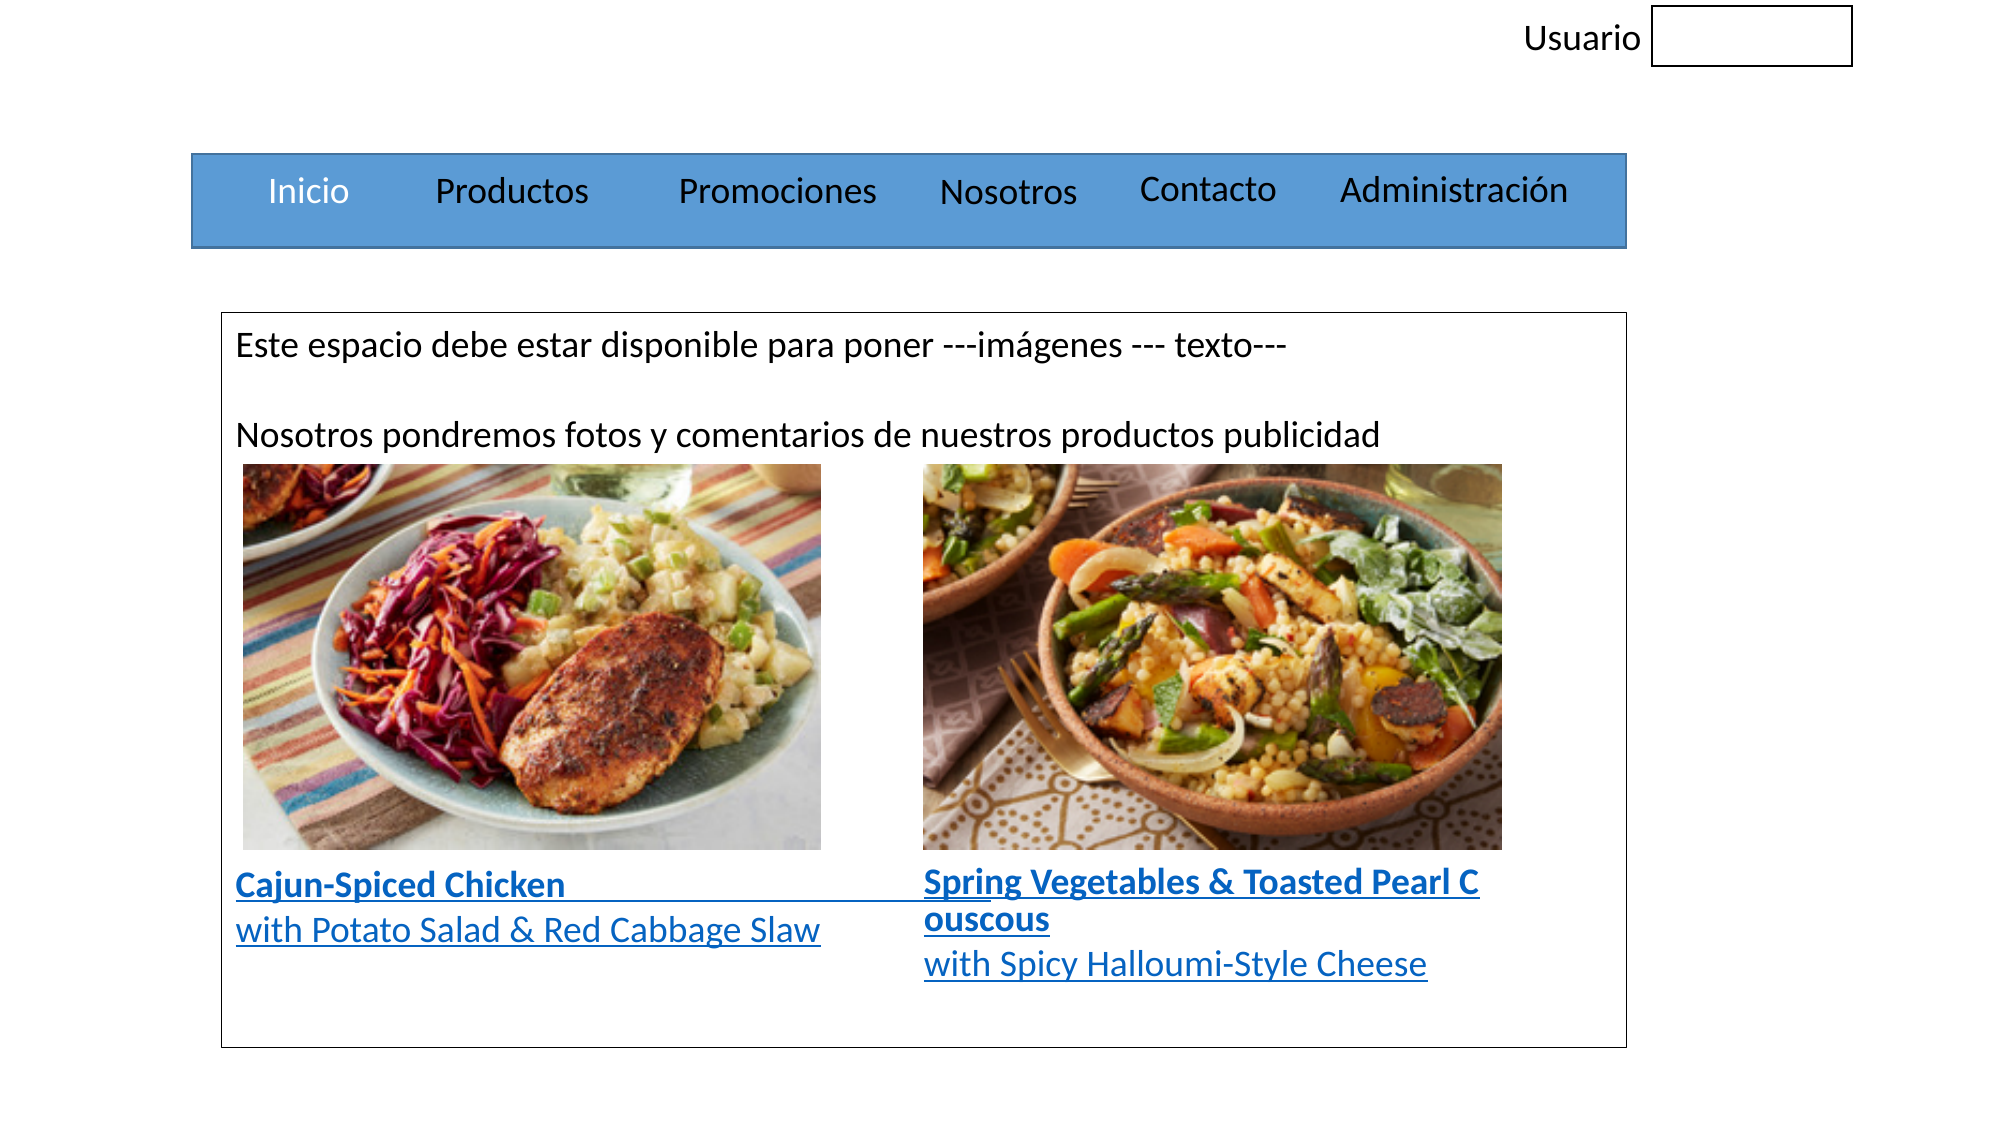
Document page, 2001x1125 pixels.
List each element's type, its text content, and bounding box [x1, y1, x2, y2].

text_box Usuario [1482, 5, 1651, 66]
text_box [191, 153, 1627, 249]
text_box Inicio [205, 158, 412, 219]
text_box Productos [412, 158, 612, 219]
text_box Promociones [647, 158, 910, 219]
text_box Este espacio debe estar disponible para poner ---imágenes --- texto--- Nosotros pondremos fotos y comentarios de nuestros productos publicidad Cajun-Spiced Chicken with Potato Salad & Red Cabbage Slaw [220, 312, 1627, 1048]
text_box Contacto [1108, 156, 1309, 217]
picture [243, 464, 821, 850]
text_box [1651, 5, 1853, 67]
text_box Administración [1308, 158, 1601, 218]
text_box Nosotros [909, 159, 1109, 220]
text_box Spring Vegetables & Toasted Pearl Couscous with Spicy Halloumi-Style Cheese [909, 849, 1499, 1000]
picture [923, 464, 1502, 850]
